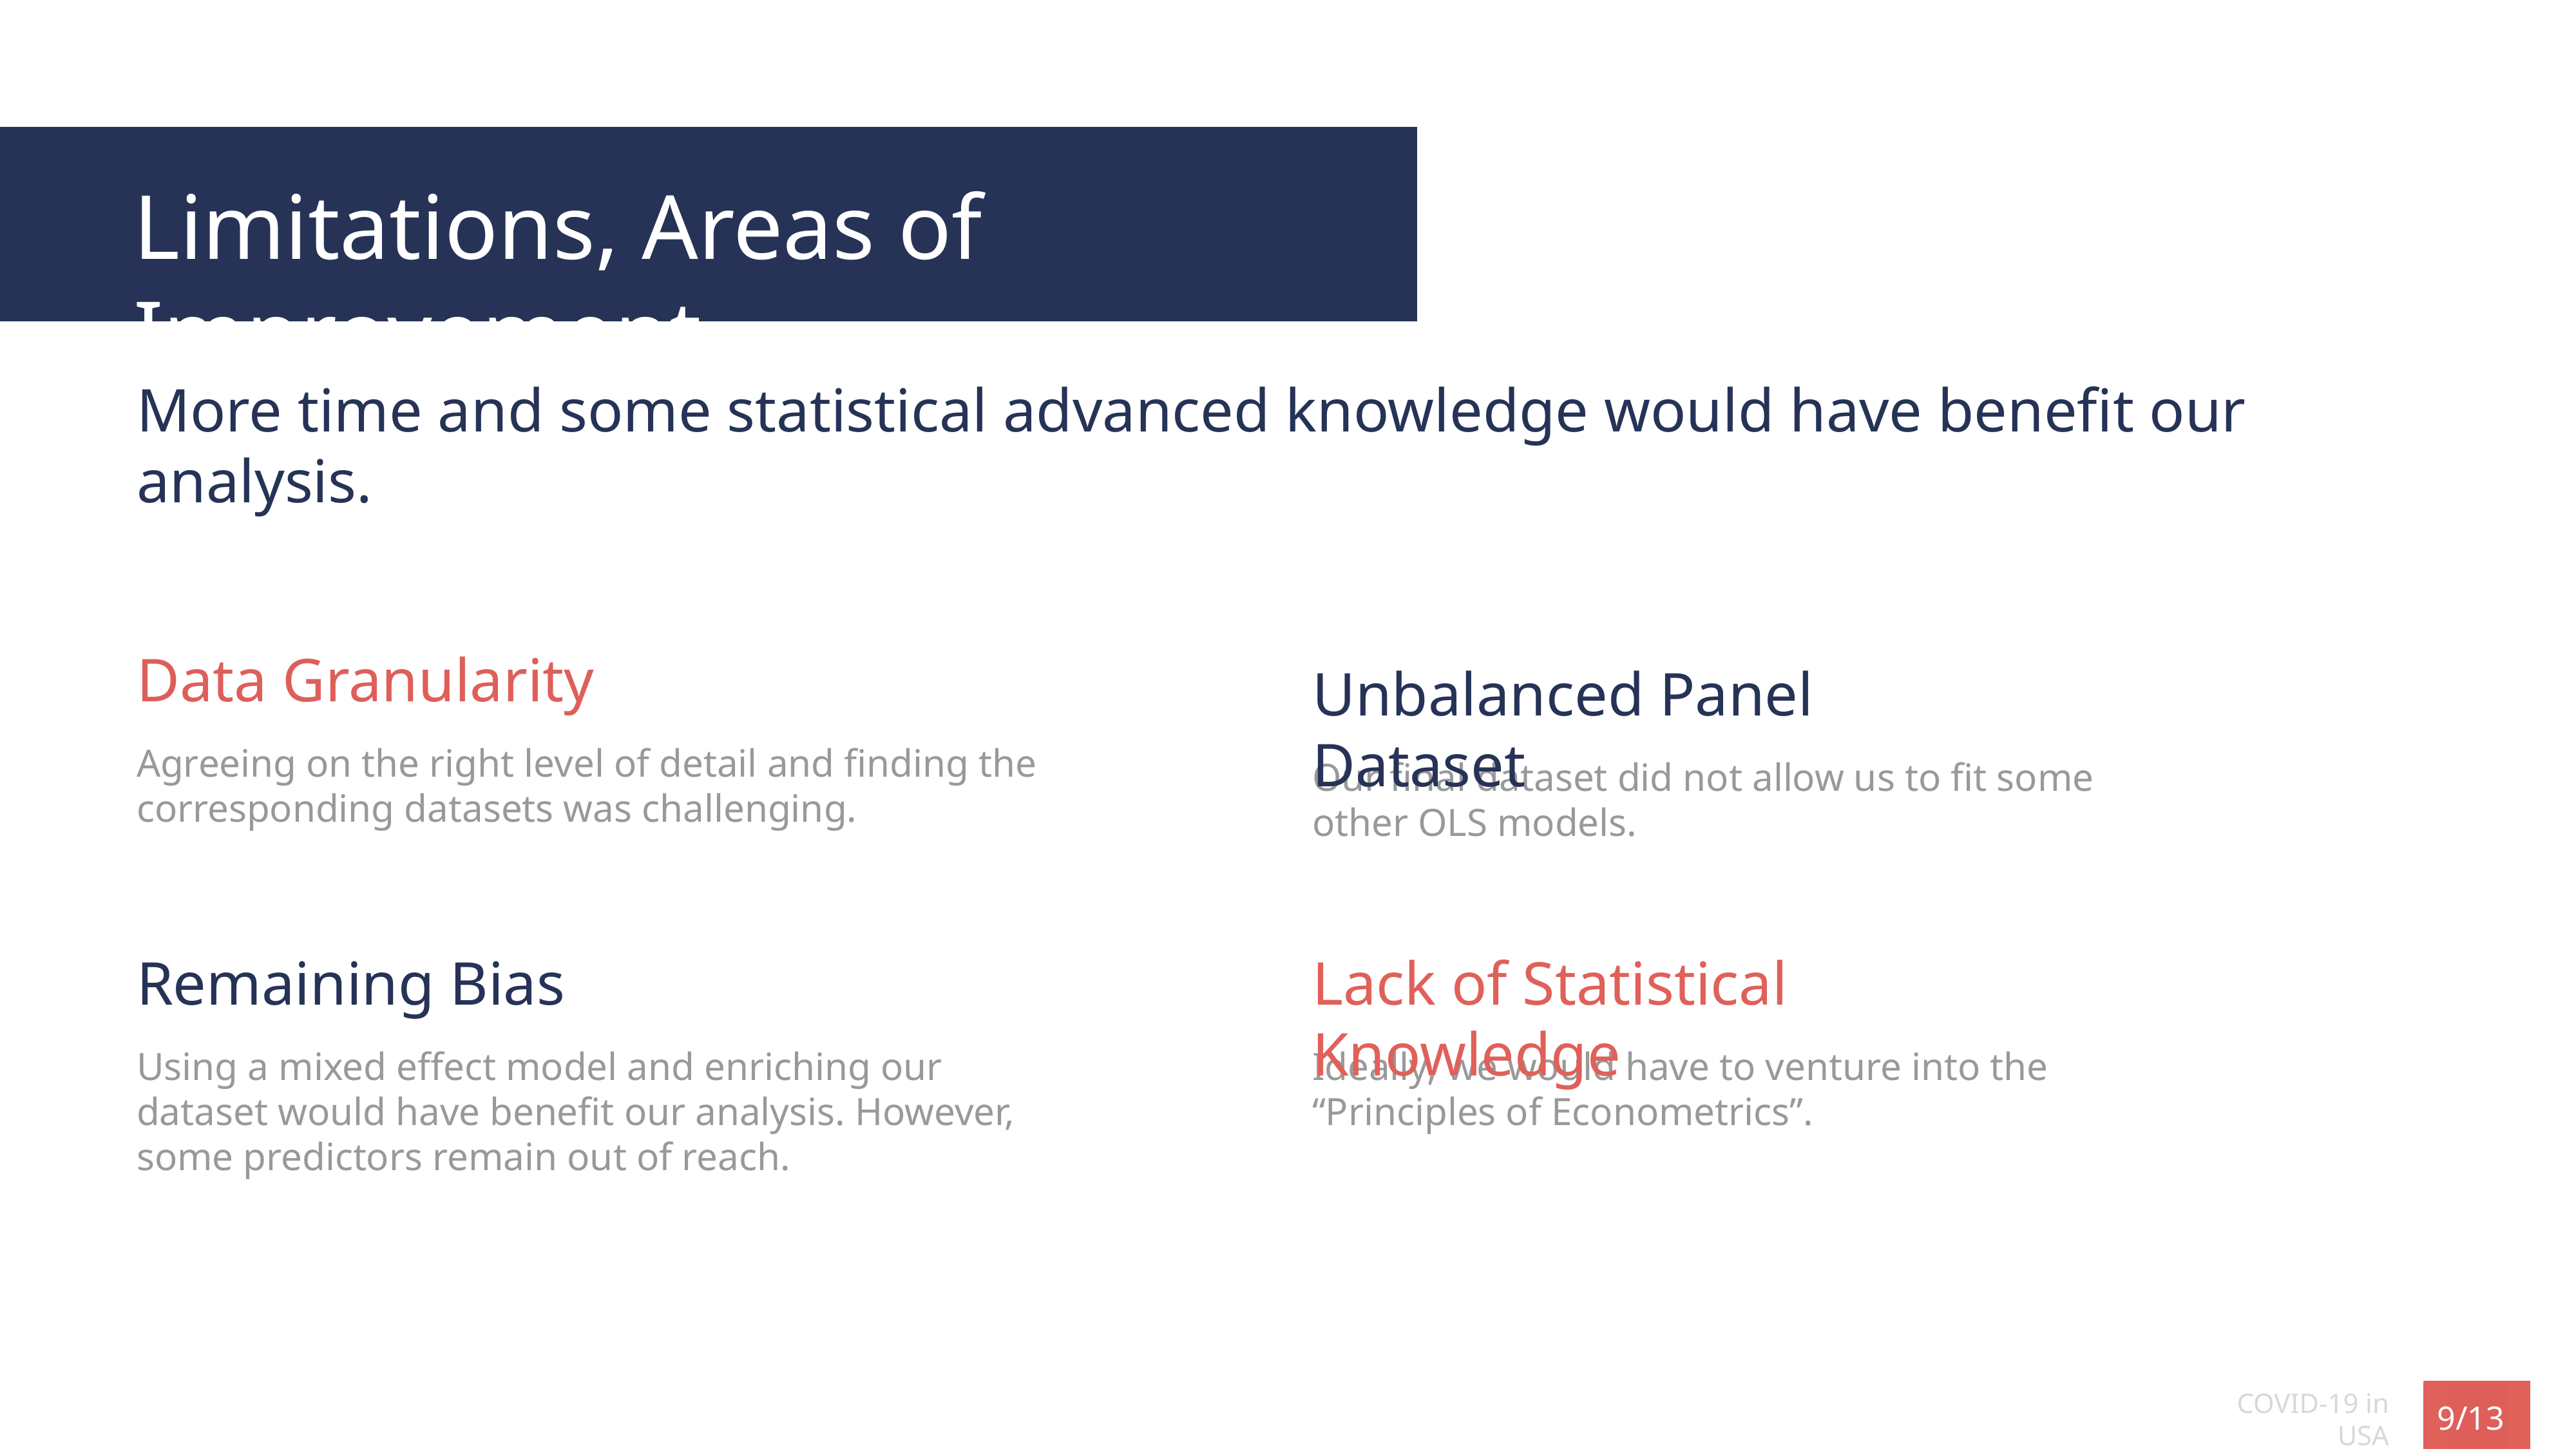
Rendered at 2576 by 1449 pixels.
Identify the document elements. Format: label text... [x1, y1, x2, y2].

text_box More time and some statistical advanced knowledge would have benefit our analysis. [127, 368, 2457, 450]
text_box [1302, 652, 2155, 850]
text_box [126, 638, 1091, 836]
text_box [0, 126, 1418, 322]
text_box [126, 941, 1026, 1185]
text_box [1302, 941, 2155, 1139]
